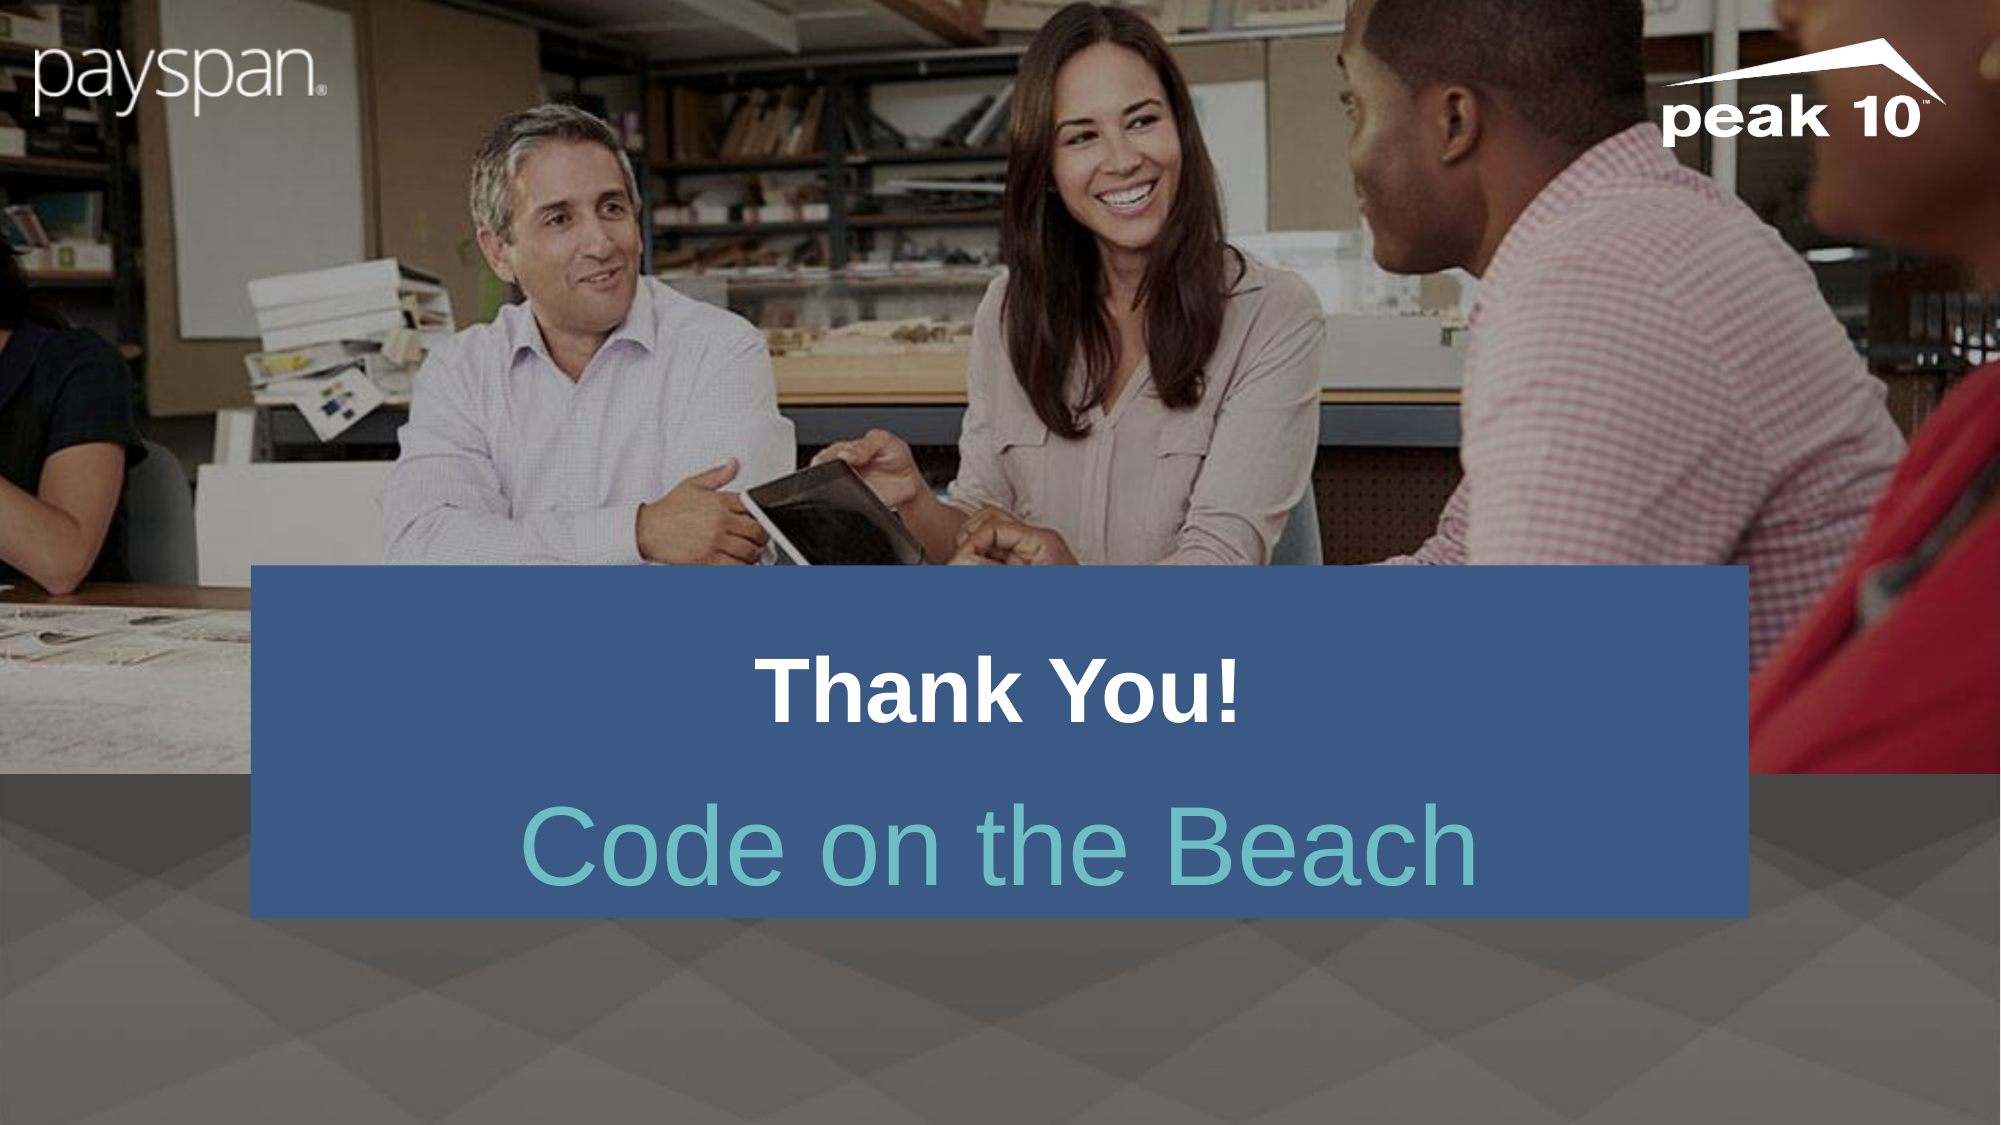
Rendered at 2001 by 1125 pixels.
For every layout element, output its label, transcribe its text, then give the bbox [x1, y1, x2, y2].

title Thank You! [249, 358, 1750, 750]
subtitle Code on the Beach [249, 765, 1750, 1037]
picture [0, 0, 2001, 1125]
